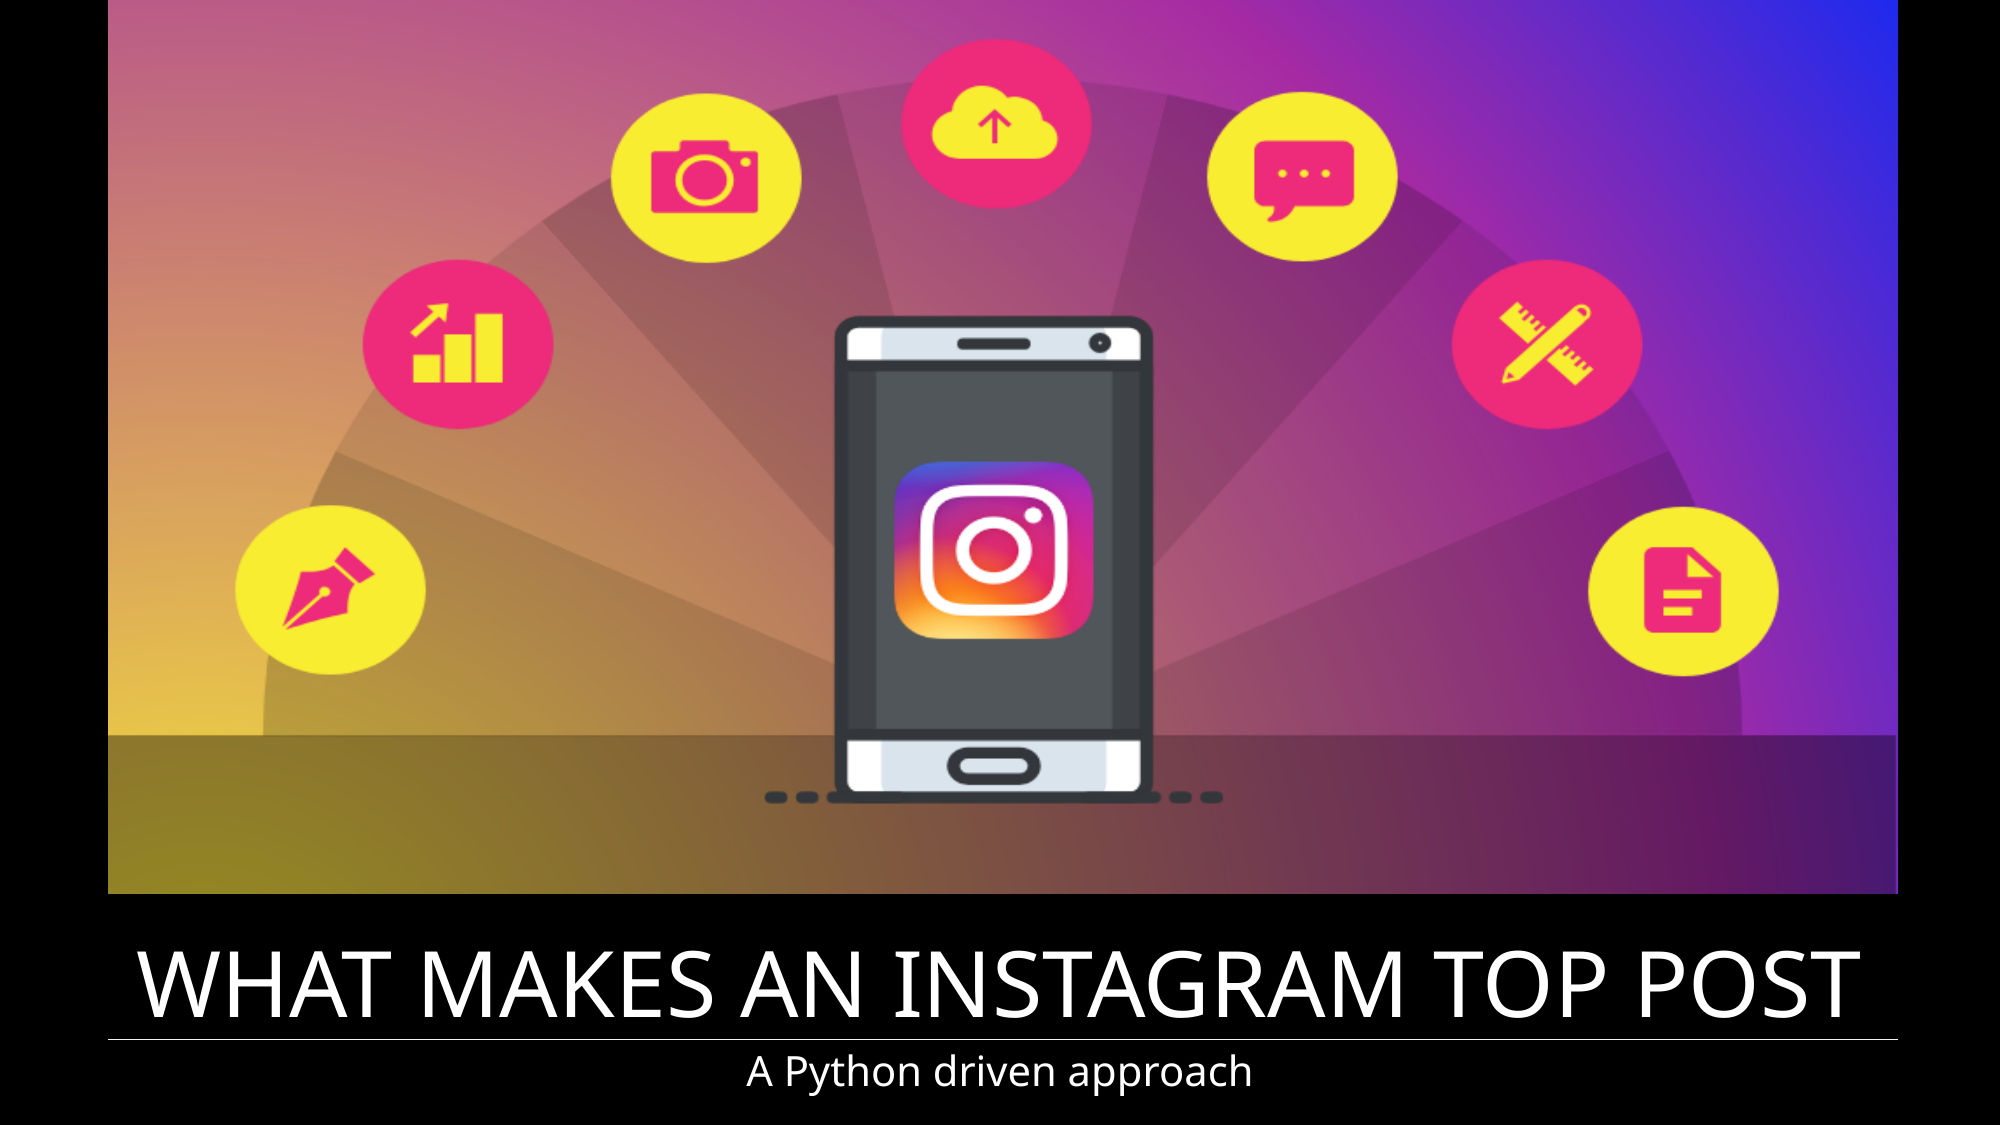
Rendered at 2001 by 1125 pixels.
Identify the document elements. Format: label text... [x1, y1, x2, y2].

text_box WHAT MAKES AN INSTAGRAM TOP POST A Python driven approach [23, 910, 1977, 1103]
picture [108, 0, 1898, 894]
